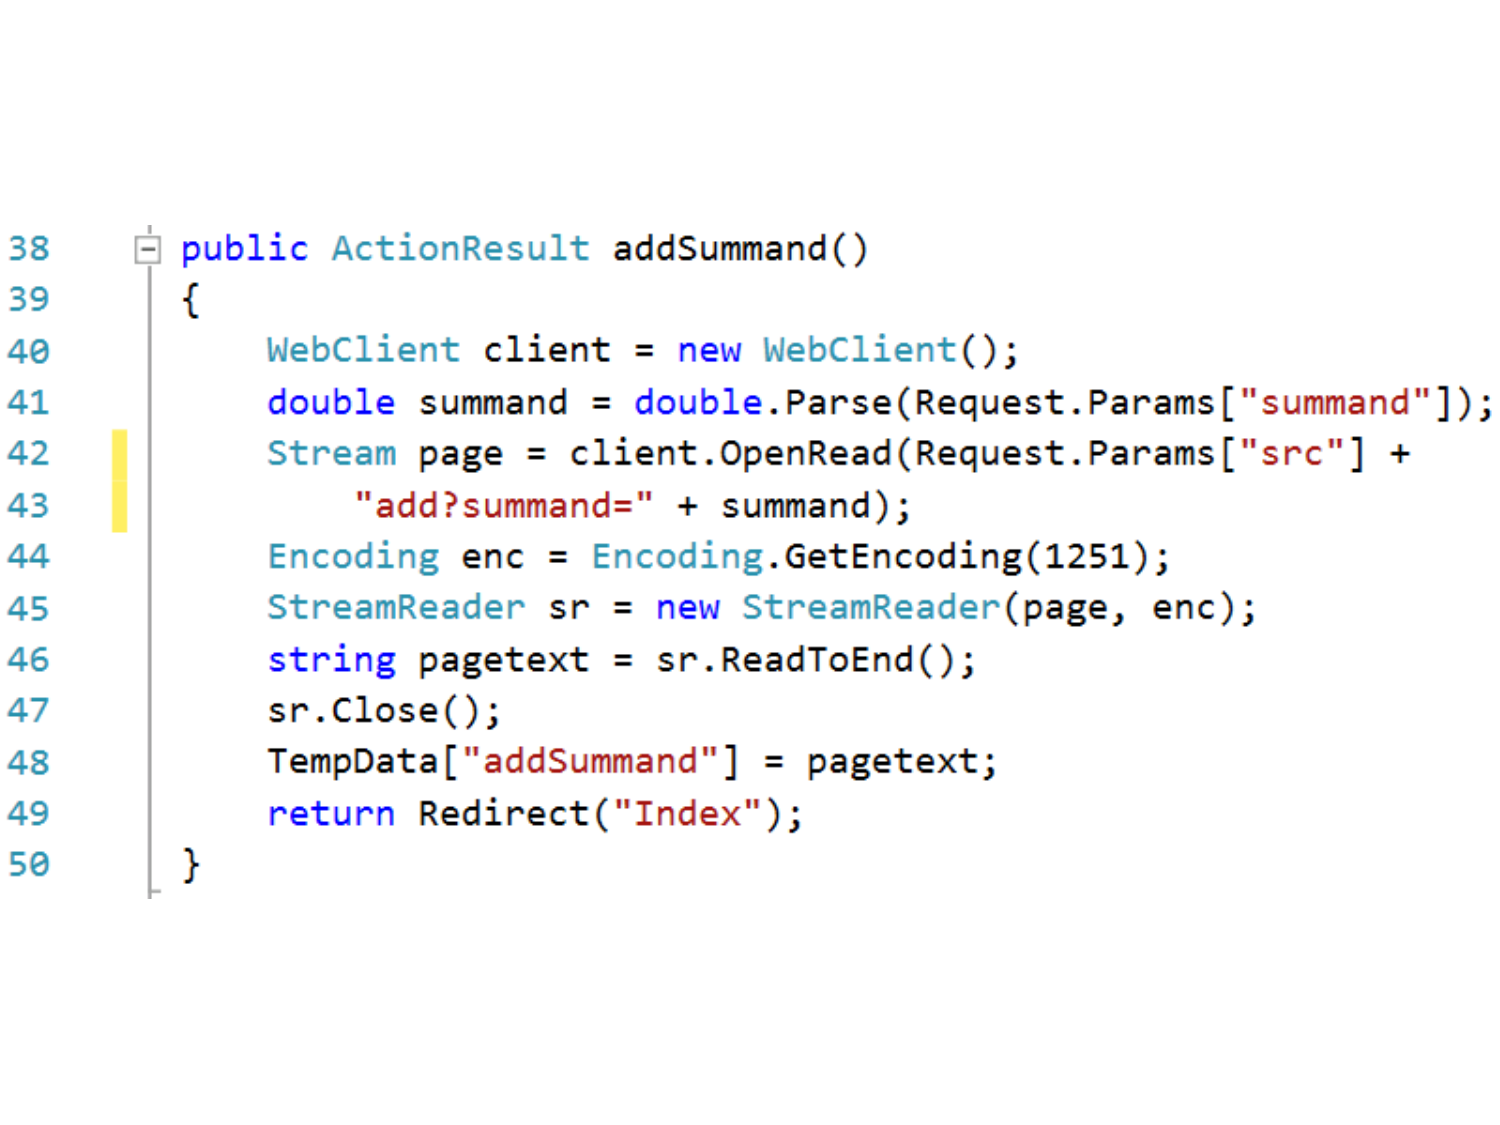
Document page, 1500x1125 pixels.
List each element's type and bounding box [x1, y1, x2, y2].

picture [0, 225, 1500, 900]
